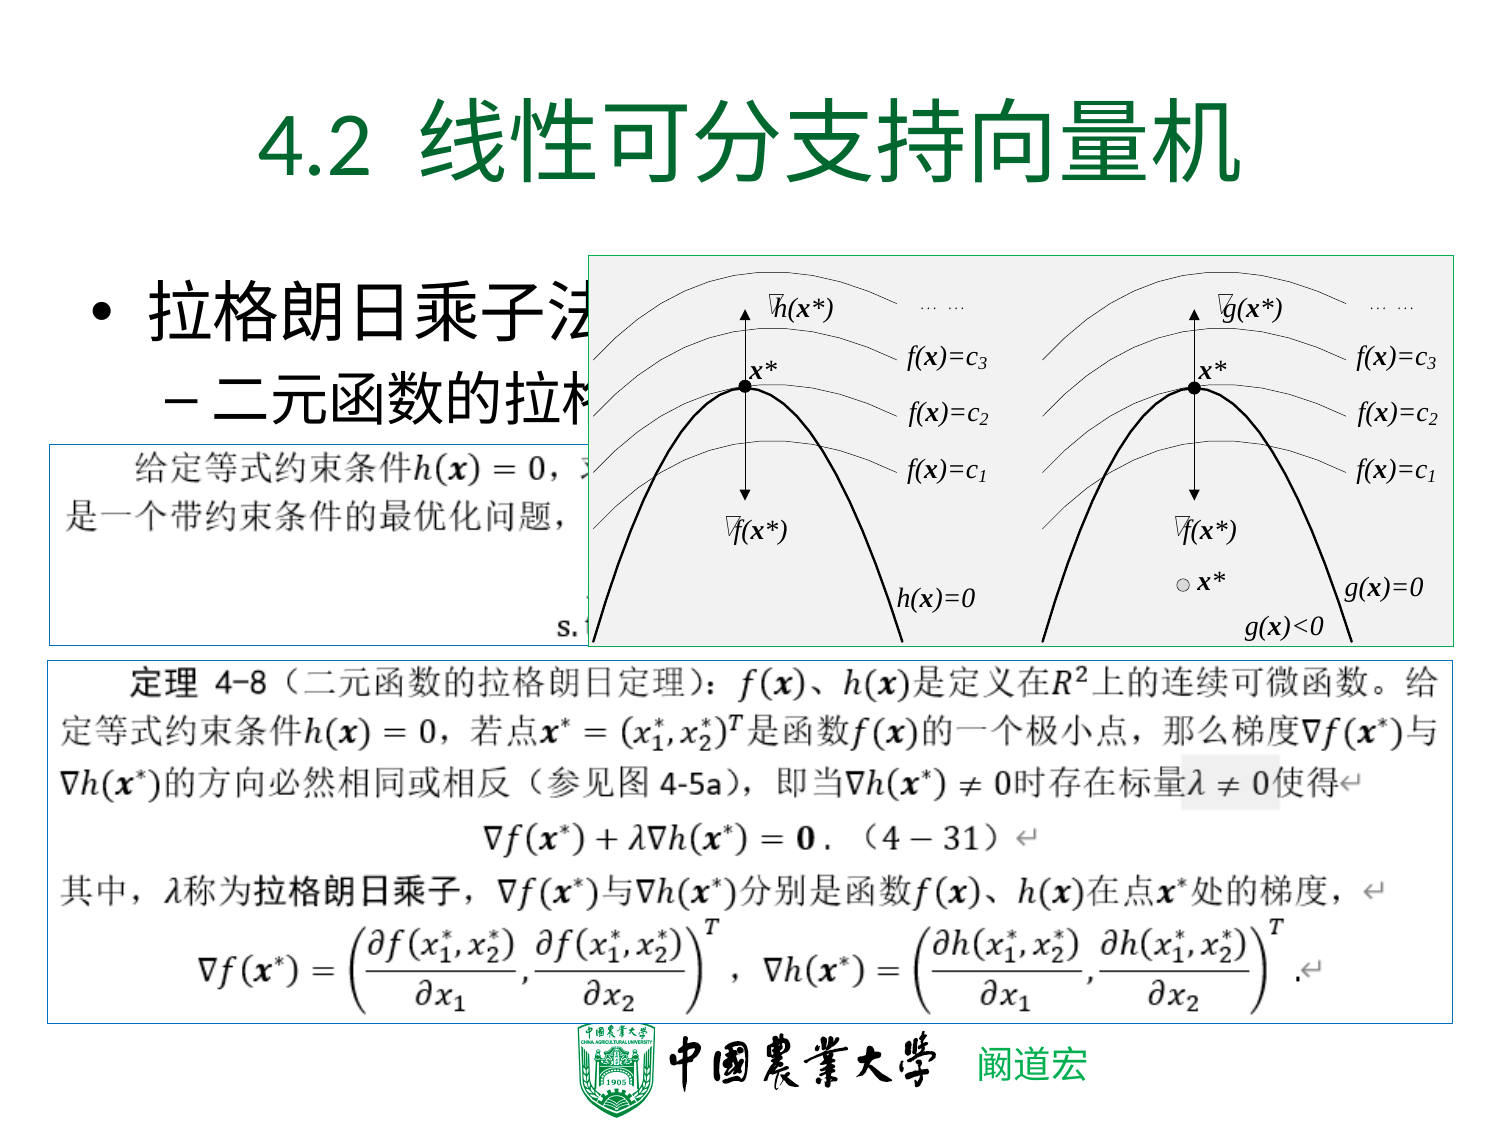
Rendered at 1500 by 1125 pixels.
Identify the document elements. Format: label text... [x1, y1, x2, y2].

title 4.2 线性可分支持向量机 [75, 45, 1425, 233]
picture [48, 444, 588, 647]
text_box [588, 255, 1454, 647]
list 拉格朗日乘子法与对偶问题 二元函数的拉格朗日乘子法 [75, 262, 583, 442]
list 拉格朗日乘子法与对偶问题 二元函数的拉格朗日乘子法 [75, 655, 1425, 659]
picture [47, 660, 1453, 1119]
